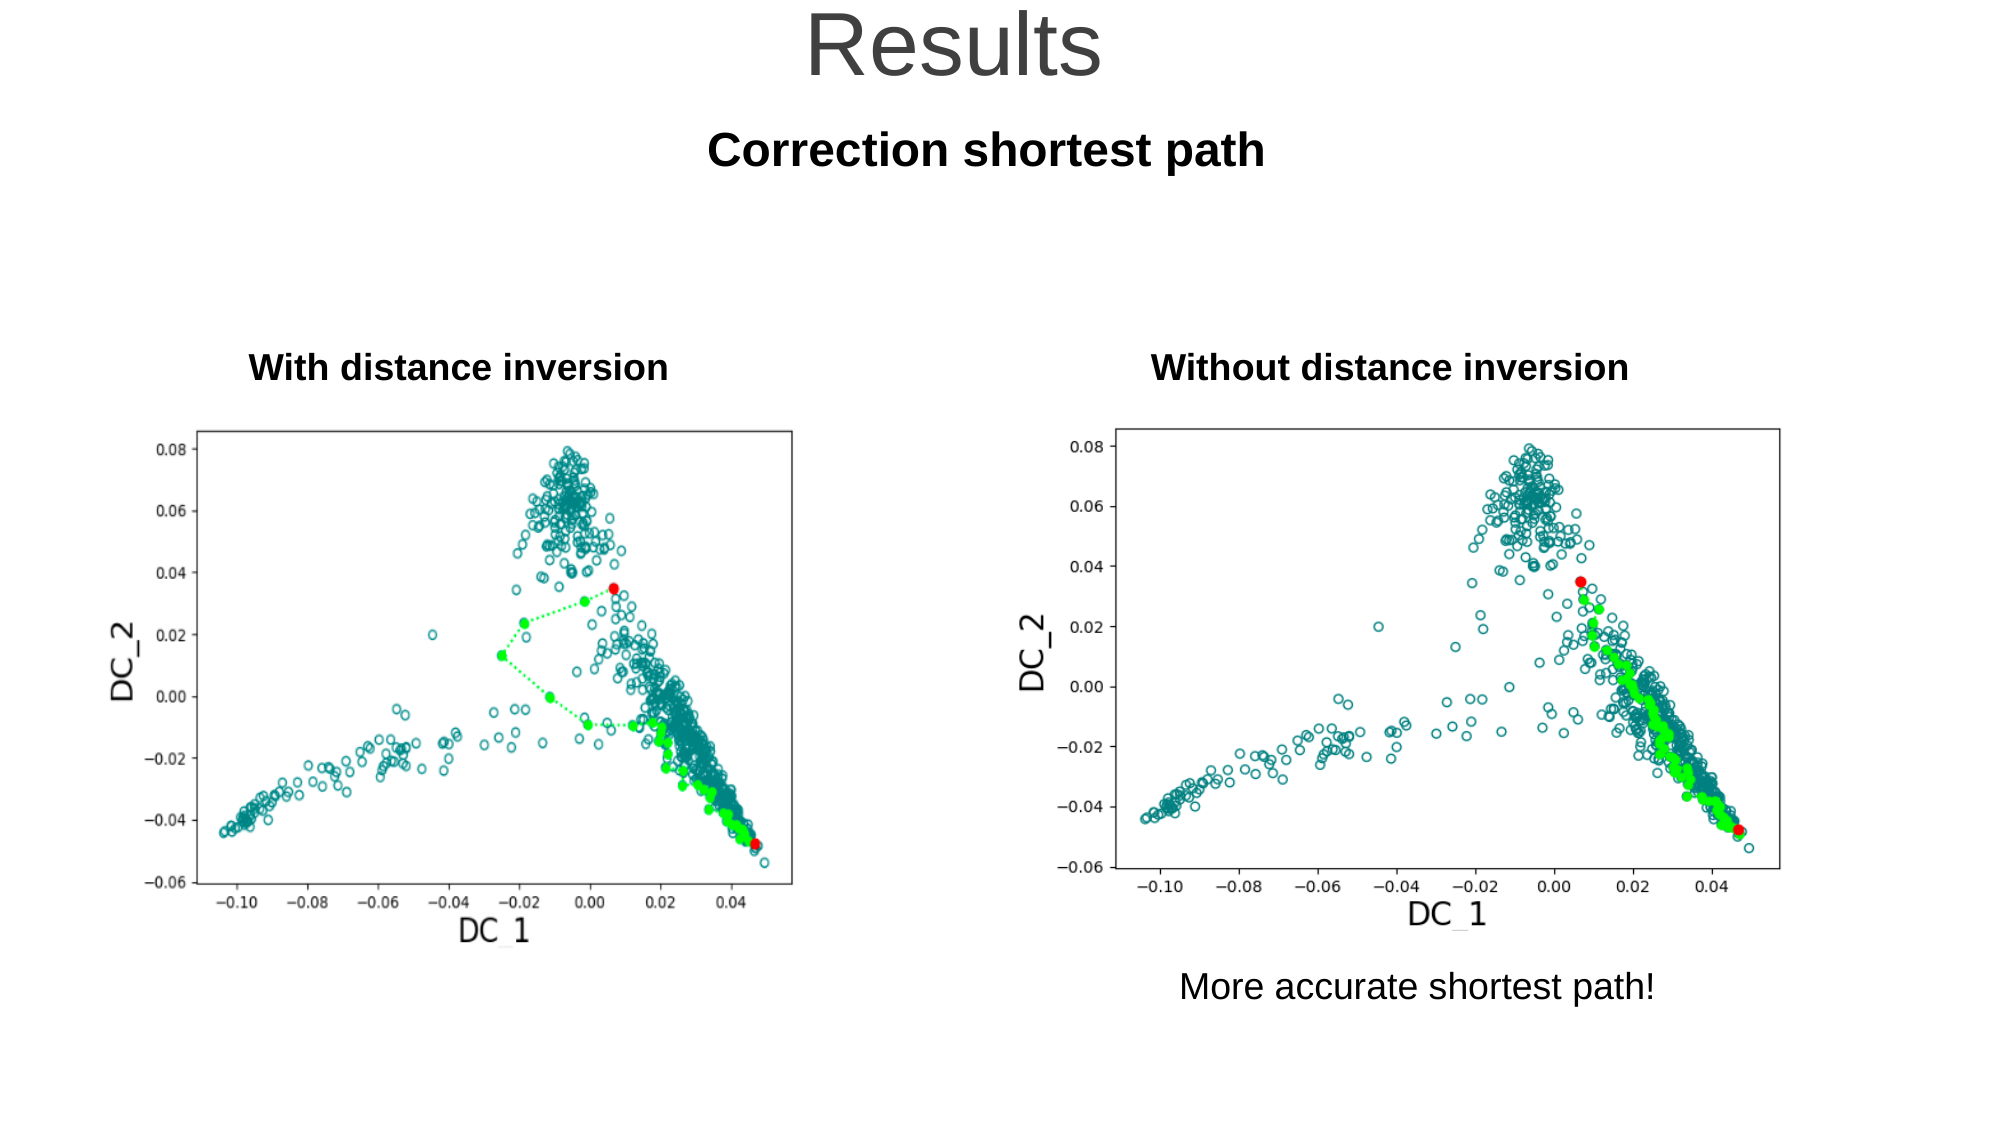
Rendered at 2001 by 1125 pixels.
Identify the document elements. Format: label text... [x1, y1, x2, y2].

text_box More accurate shortest path! [1164, 947, 1759, 1023]
text_box With distance inversion [233, 327, 722, 392]
picture [1008, 417, 1801, 932]
text_box Without distance inversion [1136, 328, 1776, 404]
picture [86, 393, 811, 955]
text_box Results [784, 0, 1216, 103]
text_box Correction shortest path [692, 103, 1308, 191]
